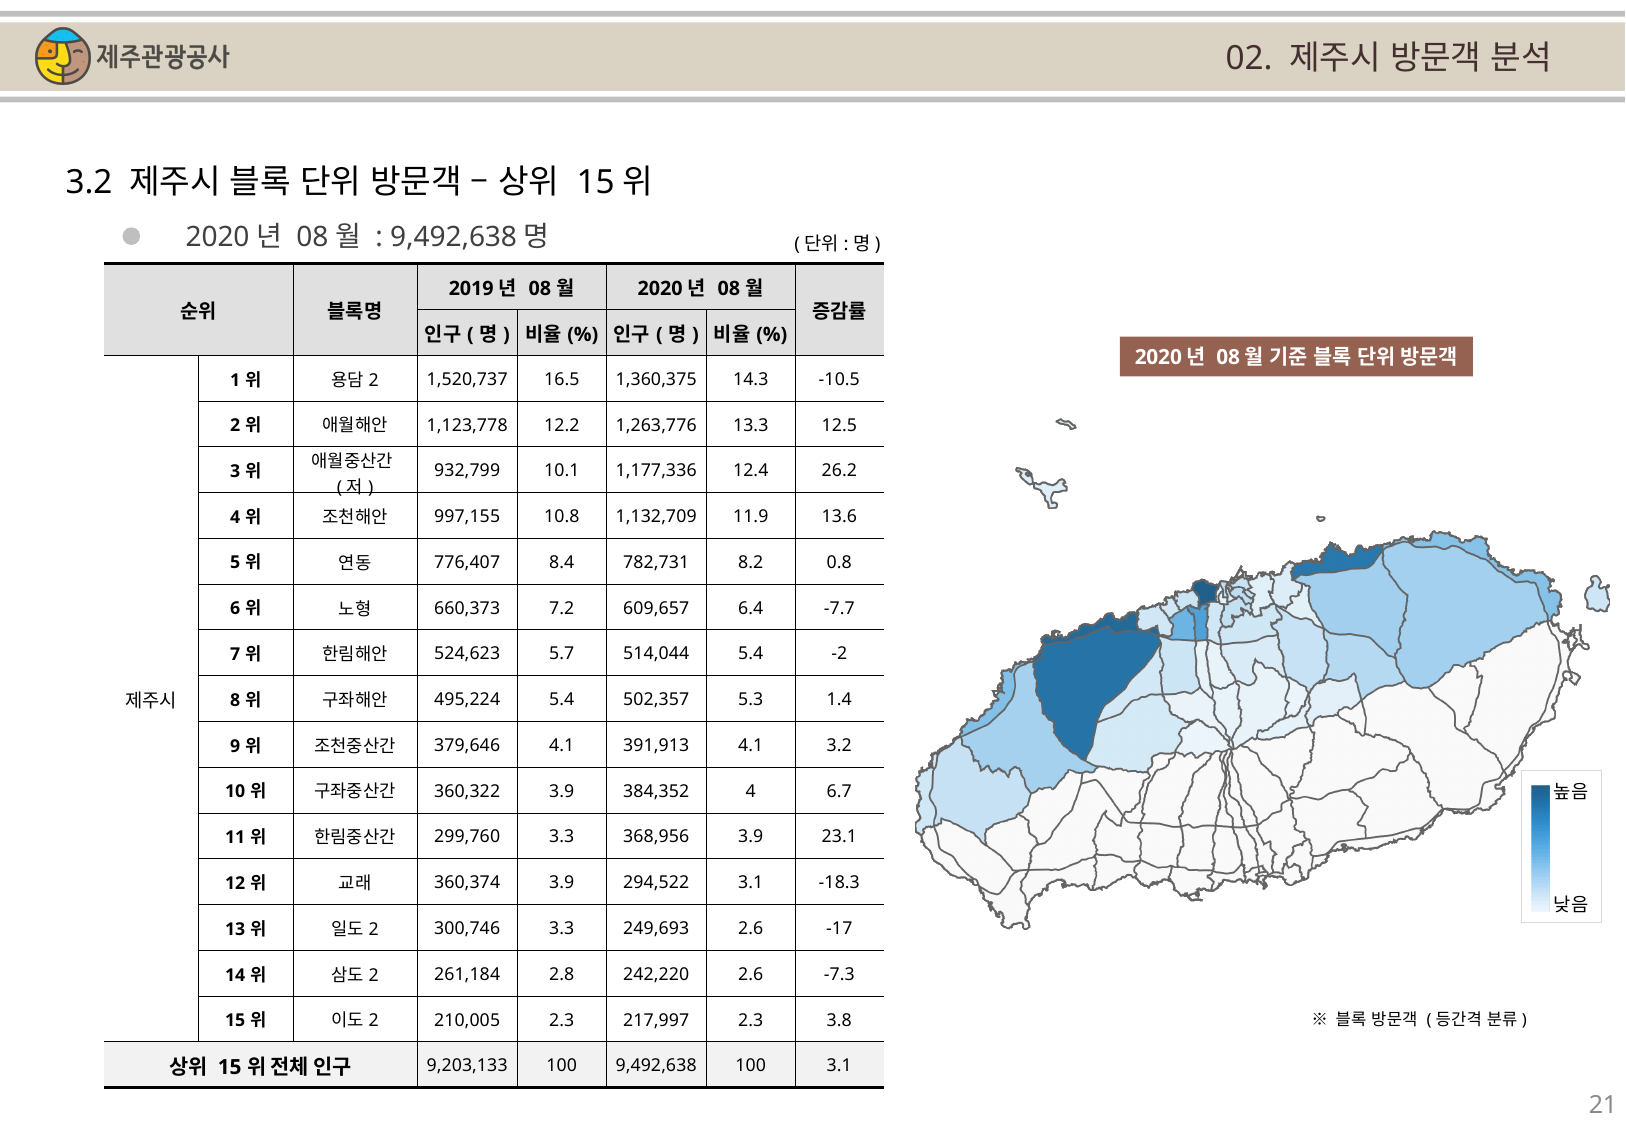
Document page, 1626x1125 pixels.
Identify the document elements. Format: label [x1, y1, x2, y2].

table_cell [796, 859, 884, 904]
table_cell [518, 997, 606, 1041]
table_cell [796, 539, 884, 584]
table_cell [707, 630, 795, 675]
table_cell [199, 630, 293, 675]
table_cell [199, 722, 293, 767]
table_cell [418, 814, 517, 858]
table_cell [707, 951, 795, 996]
table_cell [607, 905, 706, 950]
table_header [796, 265, 884, 355]
table_header [294, 265, 417, 355]
table_cell [607, 447, 706, 492]
table_cell [518, 951, 606, 996]
table_cell [418, 630, 517, 675]
table_cell [796, 1042, 884, 1086]
table_cell [607, 997, 706, 1041]
table_cell [518, 814, 606, 858]
table_cell [518, 722, 606, 767]
table_cell [707, 814, 795, 858]
table_cell [199, 676, 293, 721]
table_cell [418, 402, 517, 446]
text_box [1521, 770, 1618, 925]
table_cell [707, 722, 795, 767]
table_cell [518, 768, 606, 813]
table_cell [796, 402, 884, 446]
table_cell [199, 859, 293, 904]
picture [31, 26, 232, 87]
table_cell [796, 905, 884, 950]
picture [915, 236, 1610, 1112]
table_cell [607, 722, 706, 767]
table_cell [104, 1042, 417, 1086]
table_cell [707, 768, 795, 813]
table_cell [518, 447, 606, 492]
table_cell [518, 905, 606, 950]
table_cell [607, 1042, 706, 1086]
table_cell [796, 356, 884, 401]
table_header [418, 265, 606, 309]
table_cell [294, 585, 417, 629]
table_cell [518, 585, 606, 629]
table_cell [518, 356, 606, 401]
table_cell [607, 951, 706, 996]
table_cell [294, 951, 417, 996]
table_cell [104, 356, 198, 1041]
table_cell [199, 905, 293, 950]
table_cell [199, 493, 293, 538]
table_cell [294, 356, 417, 401]
table_cell [199, 356, 293, 401]
table_header [607, 265, 795, 309]
text_box [779, 224, 896, 262]
table_cell [518, 539, 606, 584]
table_cell [607, 814, 706, 858]
table_cell [607, 585, 706, 629]
table_cell [796, 997, 884, 1041]
table_cell [418, 447, 517, 492]
table_header [104, 265, 293, 355]
table_cell [518, 493, 606, 538]
table_cell [199, 814, 293, 858]
table_cell [294, 722, 417, 767]
table_cell [418, 585, 517, 629]
table_cell [707, 1042, 795, 1086]
table_cell [199, 768, 293, 813]
table_cell [294, 676, 417, 721]
table_cell [607, 630, 706, 675]
table_cell [418, 539, 517, 584]
table_cell [796, 493, 884, 538]
table_cell [707, 310, 795, 355]
table_cell [518, 859, 606, 904]
table_cell [707, 585, 795, 629]
table_cell [796, 585, 884, 629]
table_cell [707, 539, 795, 584]
text_box [170, 210, 565, 260]
text_box [1042, 28, 1595, 84]
slide_number [1251, 1063, 1618, 1123]
table_cell [294, 493, 417, 538]
table_cell [607, 356, 706, 401]
table_cell [707, 493, 795, 538]
table_cell [199, 539, 293, 584]
table_cell [294, 859, 417, 904]
table_cell [418, 676, 517, 721]
table_cell [418, 997, 517, 1041]
table_cell [294, 447, 417, 492]
table_cell [418, 905, 517, 950]
table_cell [707, 905, 795, 950]
table_cell [607, 676, 706, 721]
table_cell [518, 676, 606, 721]
table_cell [607, 539, 706, 584]
table_cell [707, 447, 795, 492]
table_cell [518, 402, 606, 446]
table_cell [418, 951, 517, 996]
table_cell [294, 814, 417, 858]
text_box [50, 152, 1144, 208]
text_box [121, 226, 141, 246]
table_cell [796, 630, 884, 675]
table_cell [294, 539, 417, 584]
table_cell [199, 951, 293, 996]
table_cell [796, 814, 884, 858]
table_cell [607, 493, 706, 538]
table_cell [796, 676, 884, 721]
table_cell [607, 859, 706, 904]
table_cell [796, 447, 884, 492]
table_cell [418, 722, 517, 767]
table_cell [796, 722, 884, 767]
table_cell [796, 951, 884, 996]
table_cell [607, 310, 706, 355]
table_cell [607, 768, 706, 813]
table_cell [707, 997, 795, 1041]
table_cell [294, 402, 417, 446]
table_cell [199, 447, 293, 492]
table_cell [199, 585, 293, 629]
table_cell [199, 997, 293, 1041]
table_cell [518, 310, 606, 355]
table_cell [707, 676, 795, 721]
table_cell [518, 1042, 606, 1086]
table_cell [707, 402, 795, 446]
table_cell [418, 310, 517, 355]
table_cell [707, 859, 795, 904]
table_cell [418, 1042, 517, 1086]
table_cell [418, 493, 517, 538]
table_cell [294, 905, 417, 950]
table_cell [418, 356, 517, 401]
table_cell [418, 859, 517, 904]
table_cell [294, 768, 417, 813]
table_cell [418, 768, 517, 813]
table_cell [796, 768, 884, 813]
table_cell [294, 630, 417, 675]
table_cell [707, 356, 795, 401]
table_cell [199, 402, 293, 446]
table_cell [607, 402, 706, 446]
table_cell [294, 997, 417, 1041]
table_cell [518, 630, 606, 675]
